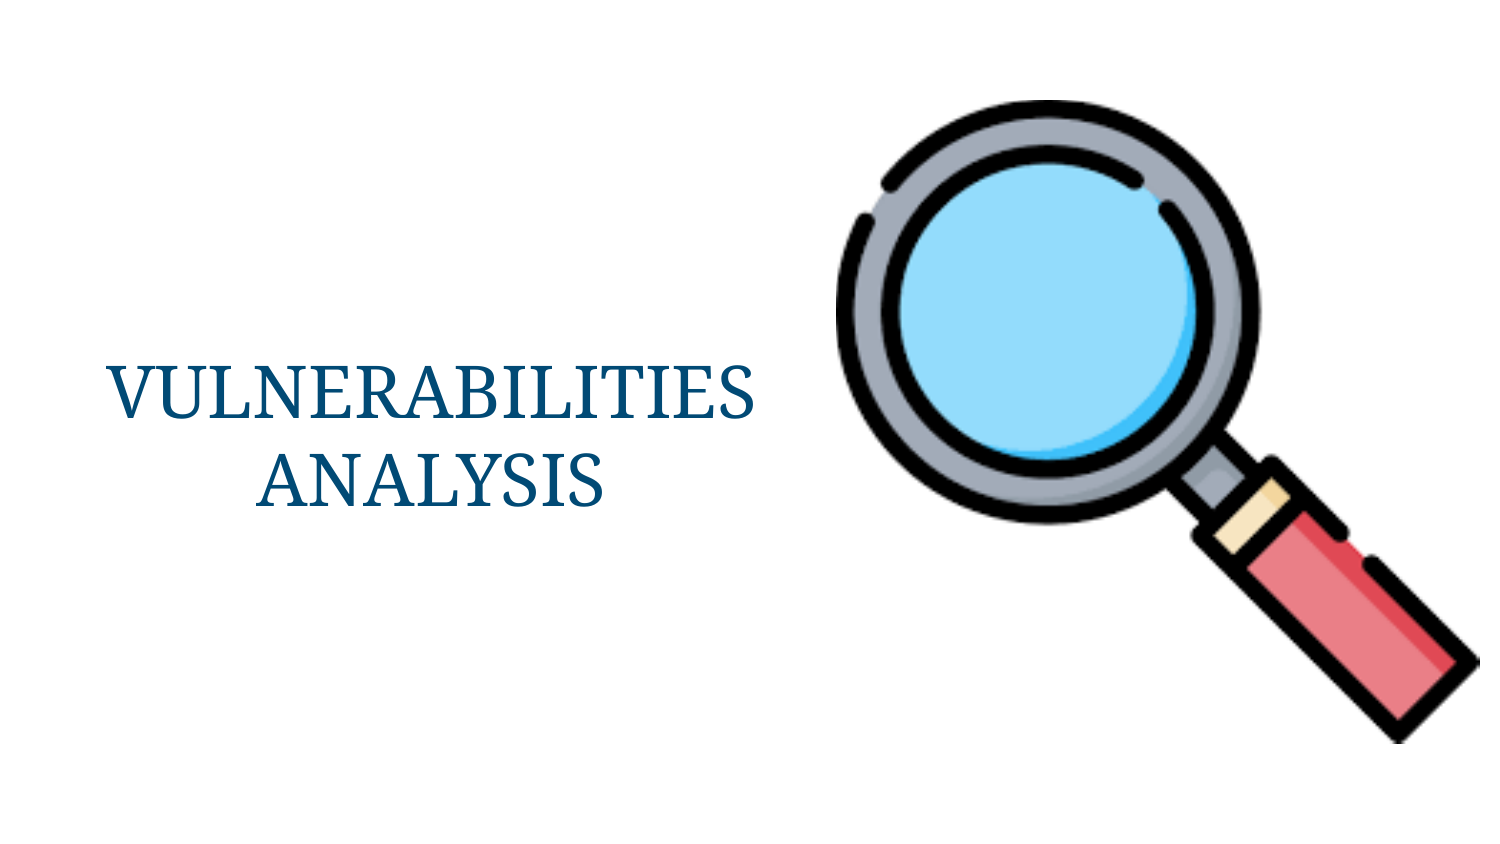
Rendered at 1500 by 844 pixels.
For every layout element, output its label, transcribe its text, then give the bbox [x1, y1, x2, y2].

picture [835, 99, 1480, 744]
title VULNERABILITIES ANALYSIS [45, 308, 818, 536]
